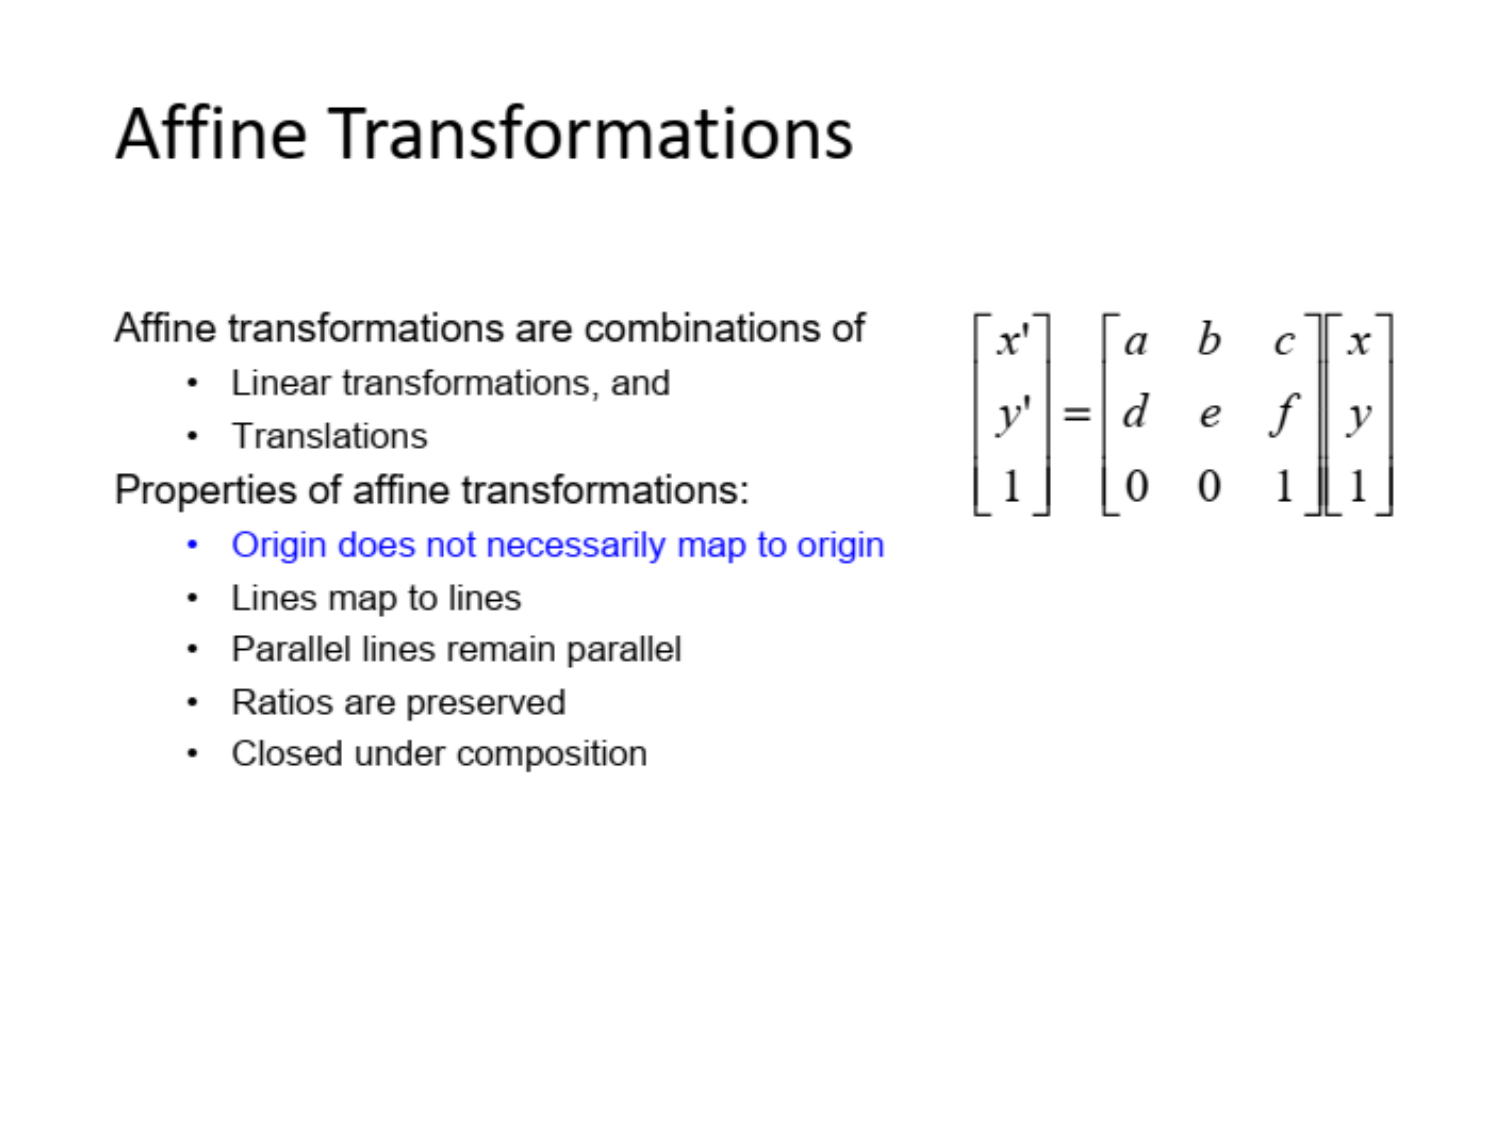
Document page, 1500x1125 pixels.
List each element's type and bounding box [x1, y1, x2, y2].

picture [29, 42, 1448, 943]
